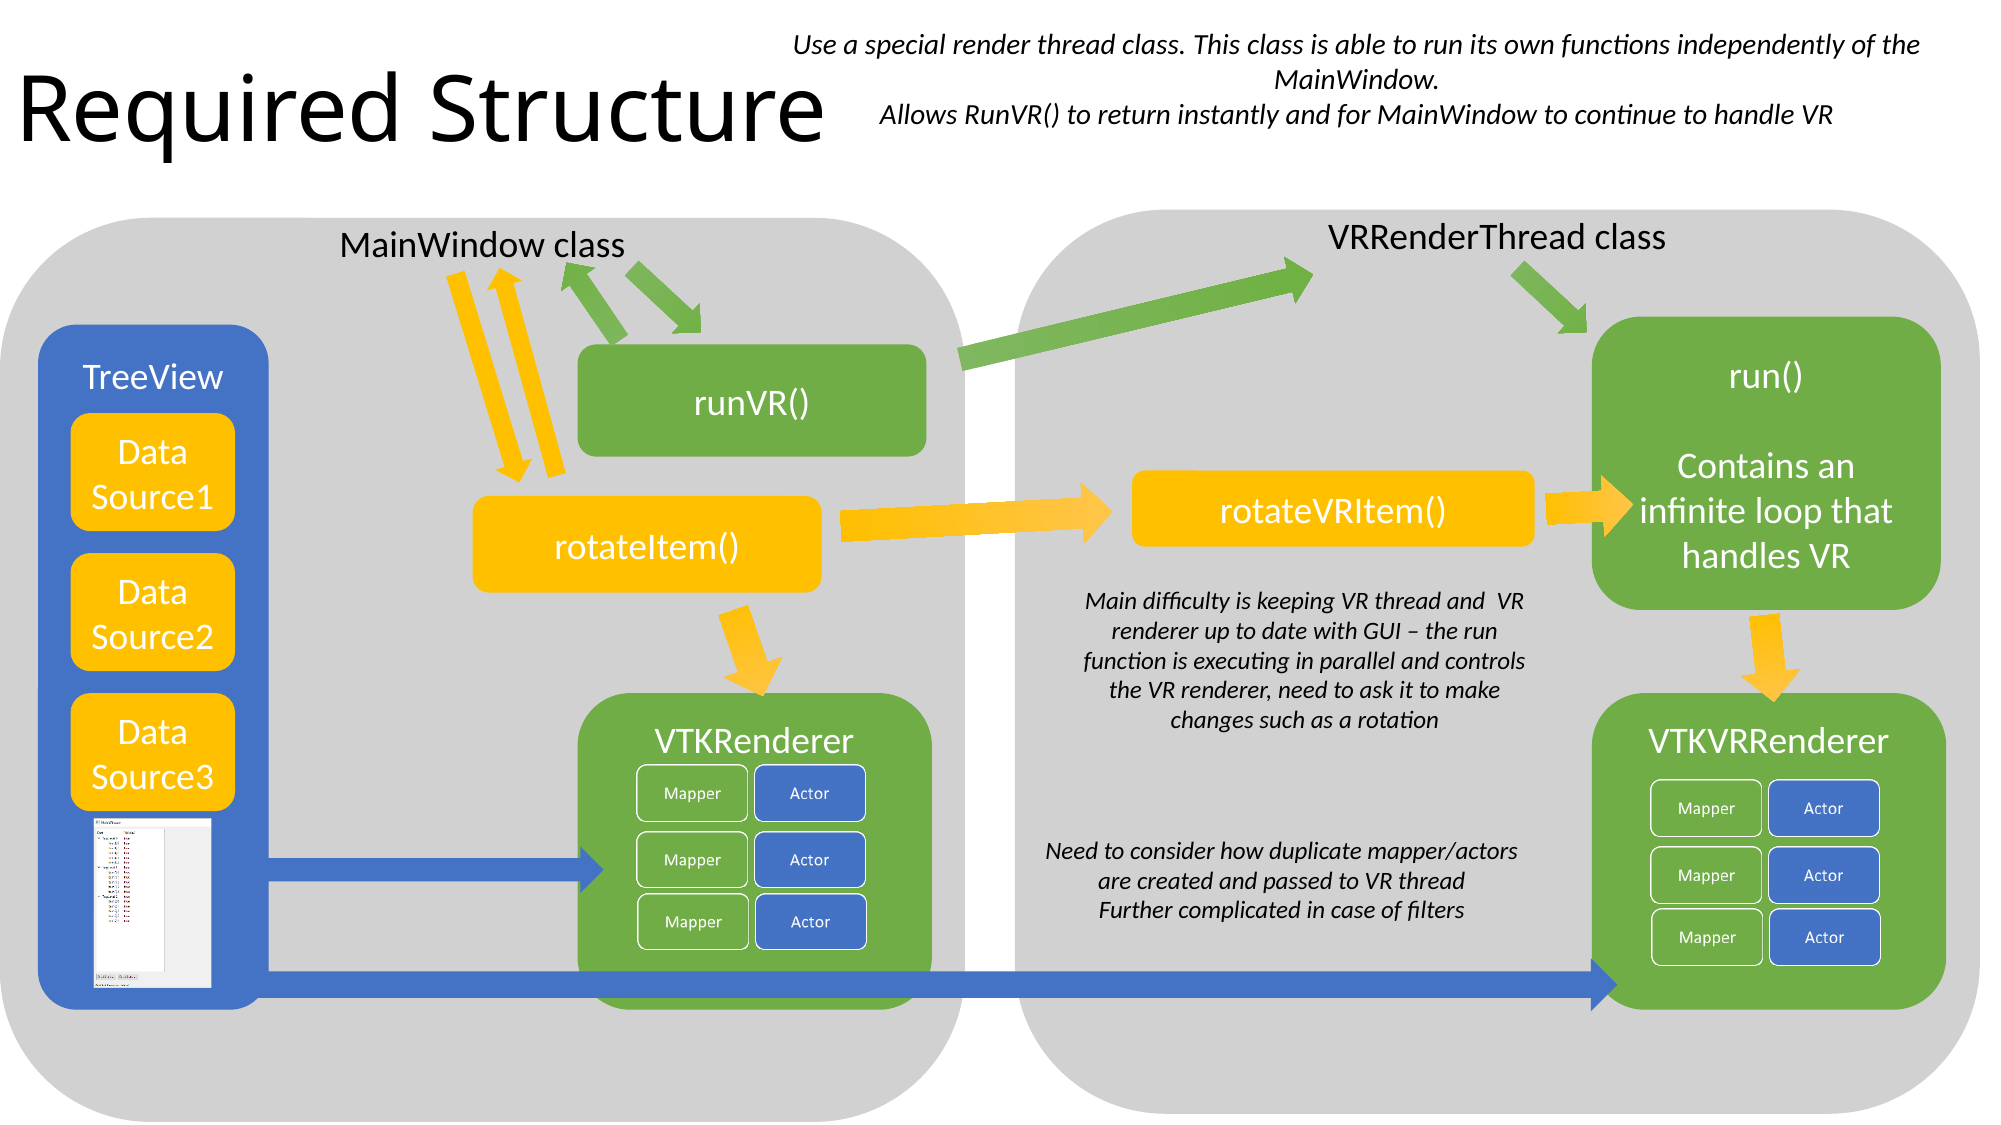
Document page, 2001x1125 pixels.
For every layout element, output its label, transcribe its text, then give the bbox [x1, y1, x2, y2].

text_box Data Source2 [68, 551, 237, 673]
text_box Use a special render thread class. This class is able to run its own functions independently of the MainWindow. Allows RunVR() to return instantly and for MainWindow to continue to handle VR [714, 17, 2000, 138]
text_box [217, 970, 577, 1000]
text_box [718, 604, 783, 693]
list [93, 818, 212, 988]
text_box Data Source1 [68, 411, 237, 533]
text_box [932, 955, 1594, 1014]
text_box rotateItem() [471, 494, 824, 595]
text_box Data Source3 [68, 691, 237, 813]
text_box TreeView [36, 323, 270, 1011]
text_box rotateVRItem() [1130, 468, 1537, 549]
text_box [560, 262, 629, 347]
text_box VRRenderThread class [1014, 209, 1980, 1114]
text_box run() Contains an infinite loop that handles VR [1590, 315, 1943, 612]
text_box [1591, 693, 1947, 1010]
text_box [577, 693, 932, 1010]
text_box [216, 857, 577, 883]
text_box [1545, 474, 1635, 539]
text_box Main difficulty is keeping VR thread and VR renderer up to date with GUI – the run function is executing in parallel and controls the VR renderer, need to ask it to make changes such as a rotation [1053, 576, 1557, 742]
text_box Need to consider how duplicate mapper/actors are created and passed to VR thread Further complicated in case of filters [1030, 826, 1535, 932]
text_box [624, 260, 702, 334]
text_box [444, 268, 536, 485]
text_box [956, 255, 1314, 372]
text_box [1509, 260, 1587, 334]
text_box runVR() [575, 342, 929, 459]
title Required Structure [0, 3, 1725, 221]
text_box MainWindow class [0, 221, 965, 1122]
text_box [483, 265, 568, 480]
text_box [839, 481, 1114, 545]
text_box [1739, 613, 1802, 693]
